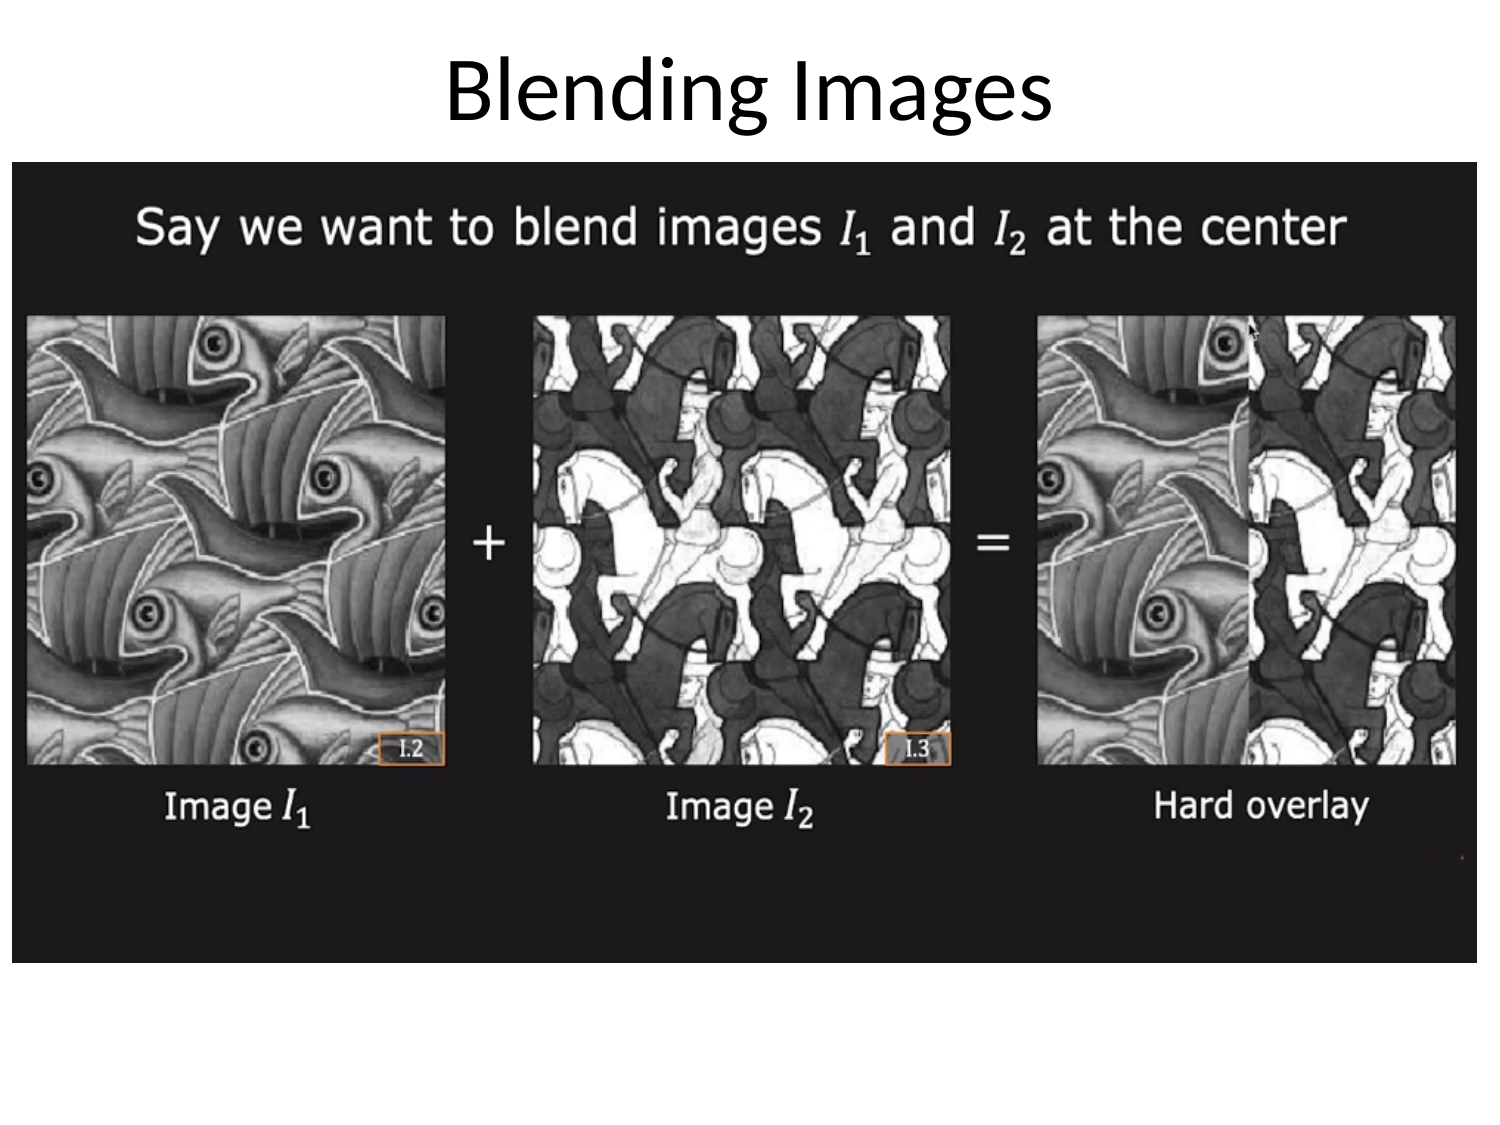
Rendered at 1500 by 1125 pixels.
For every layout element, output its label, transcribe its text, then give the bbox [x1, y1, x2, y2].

title Blending Images [75, 12, 1425, 155]
picture [12, 162, 1477, 963]
